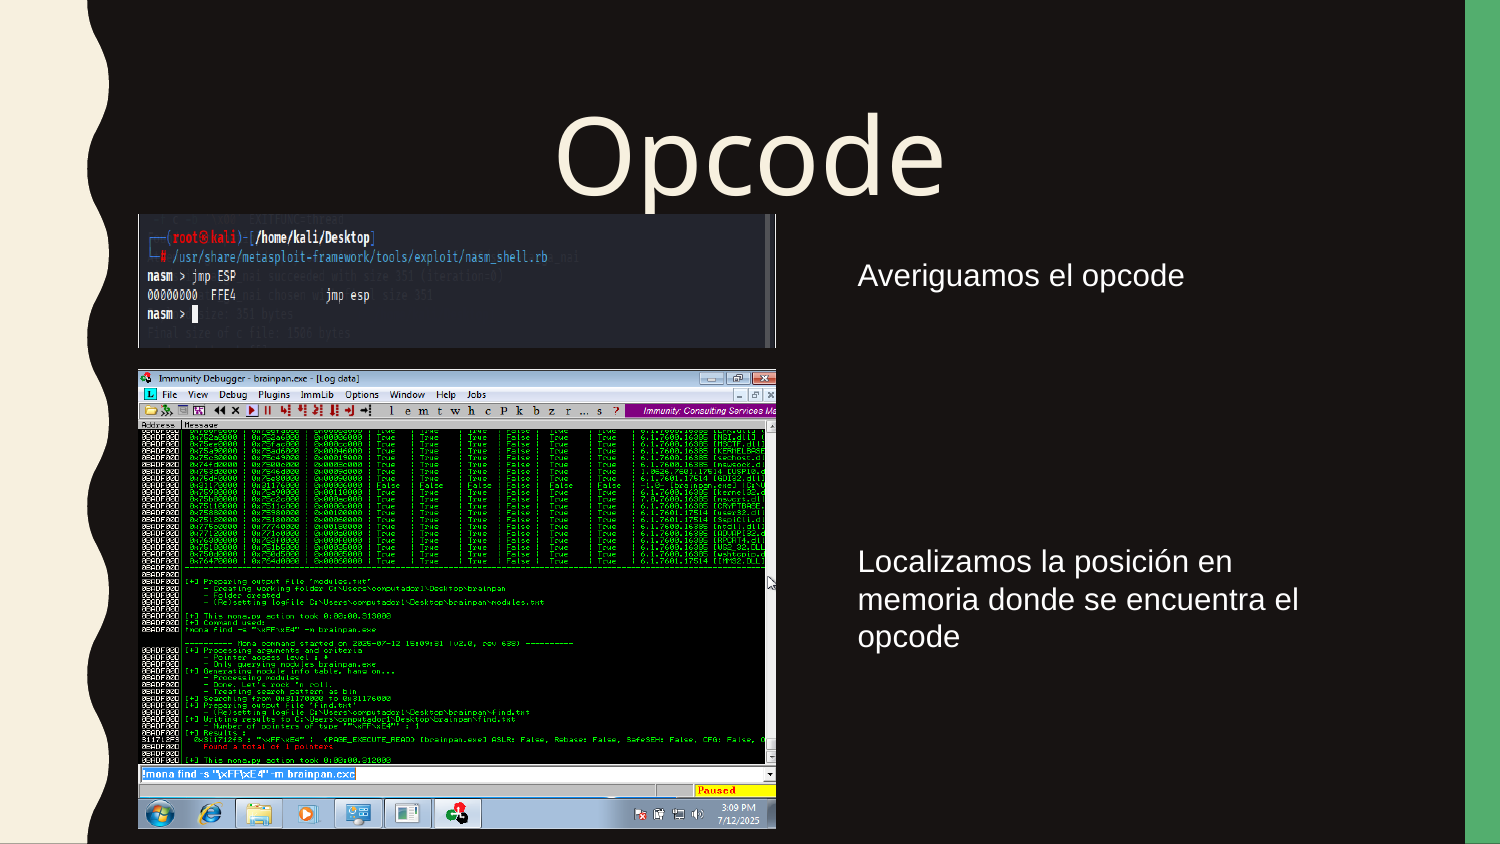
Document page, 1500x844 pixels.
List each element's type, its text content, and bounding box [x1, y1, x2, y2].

subtitle Localizamos la posición en memoria donde se encuentra el opcode [846, 535, 1348, 663]
subtitle Averiguamos el opcode [846, 249, 1348, 313]
title Opcode [51, 46, 1449, 225]
picture [138, 369, 776, 830]
picture [138, 214, 776, 348]
